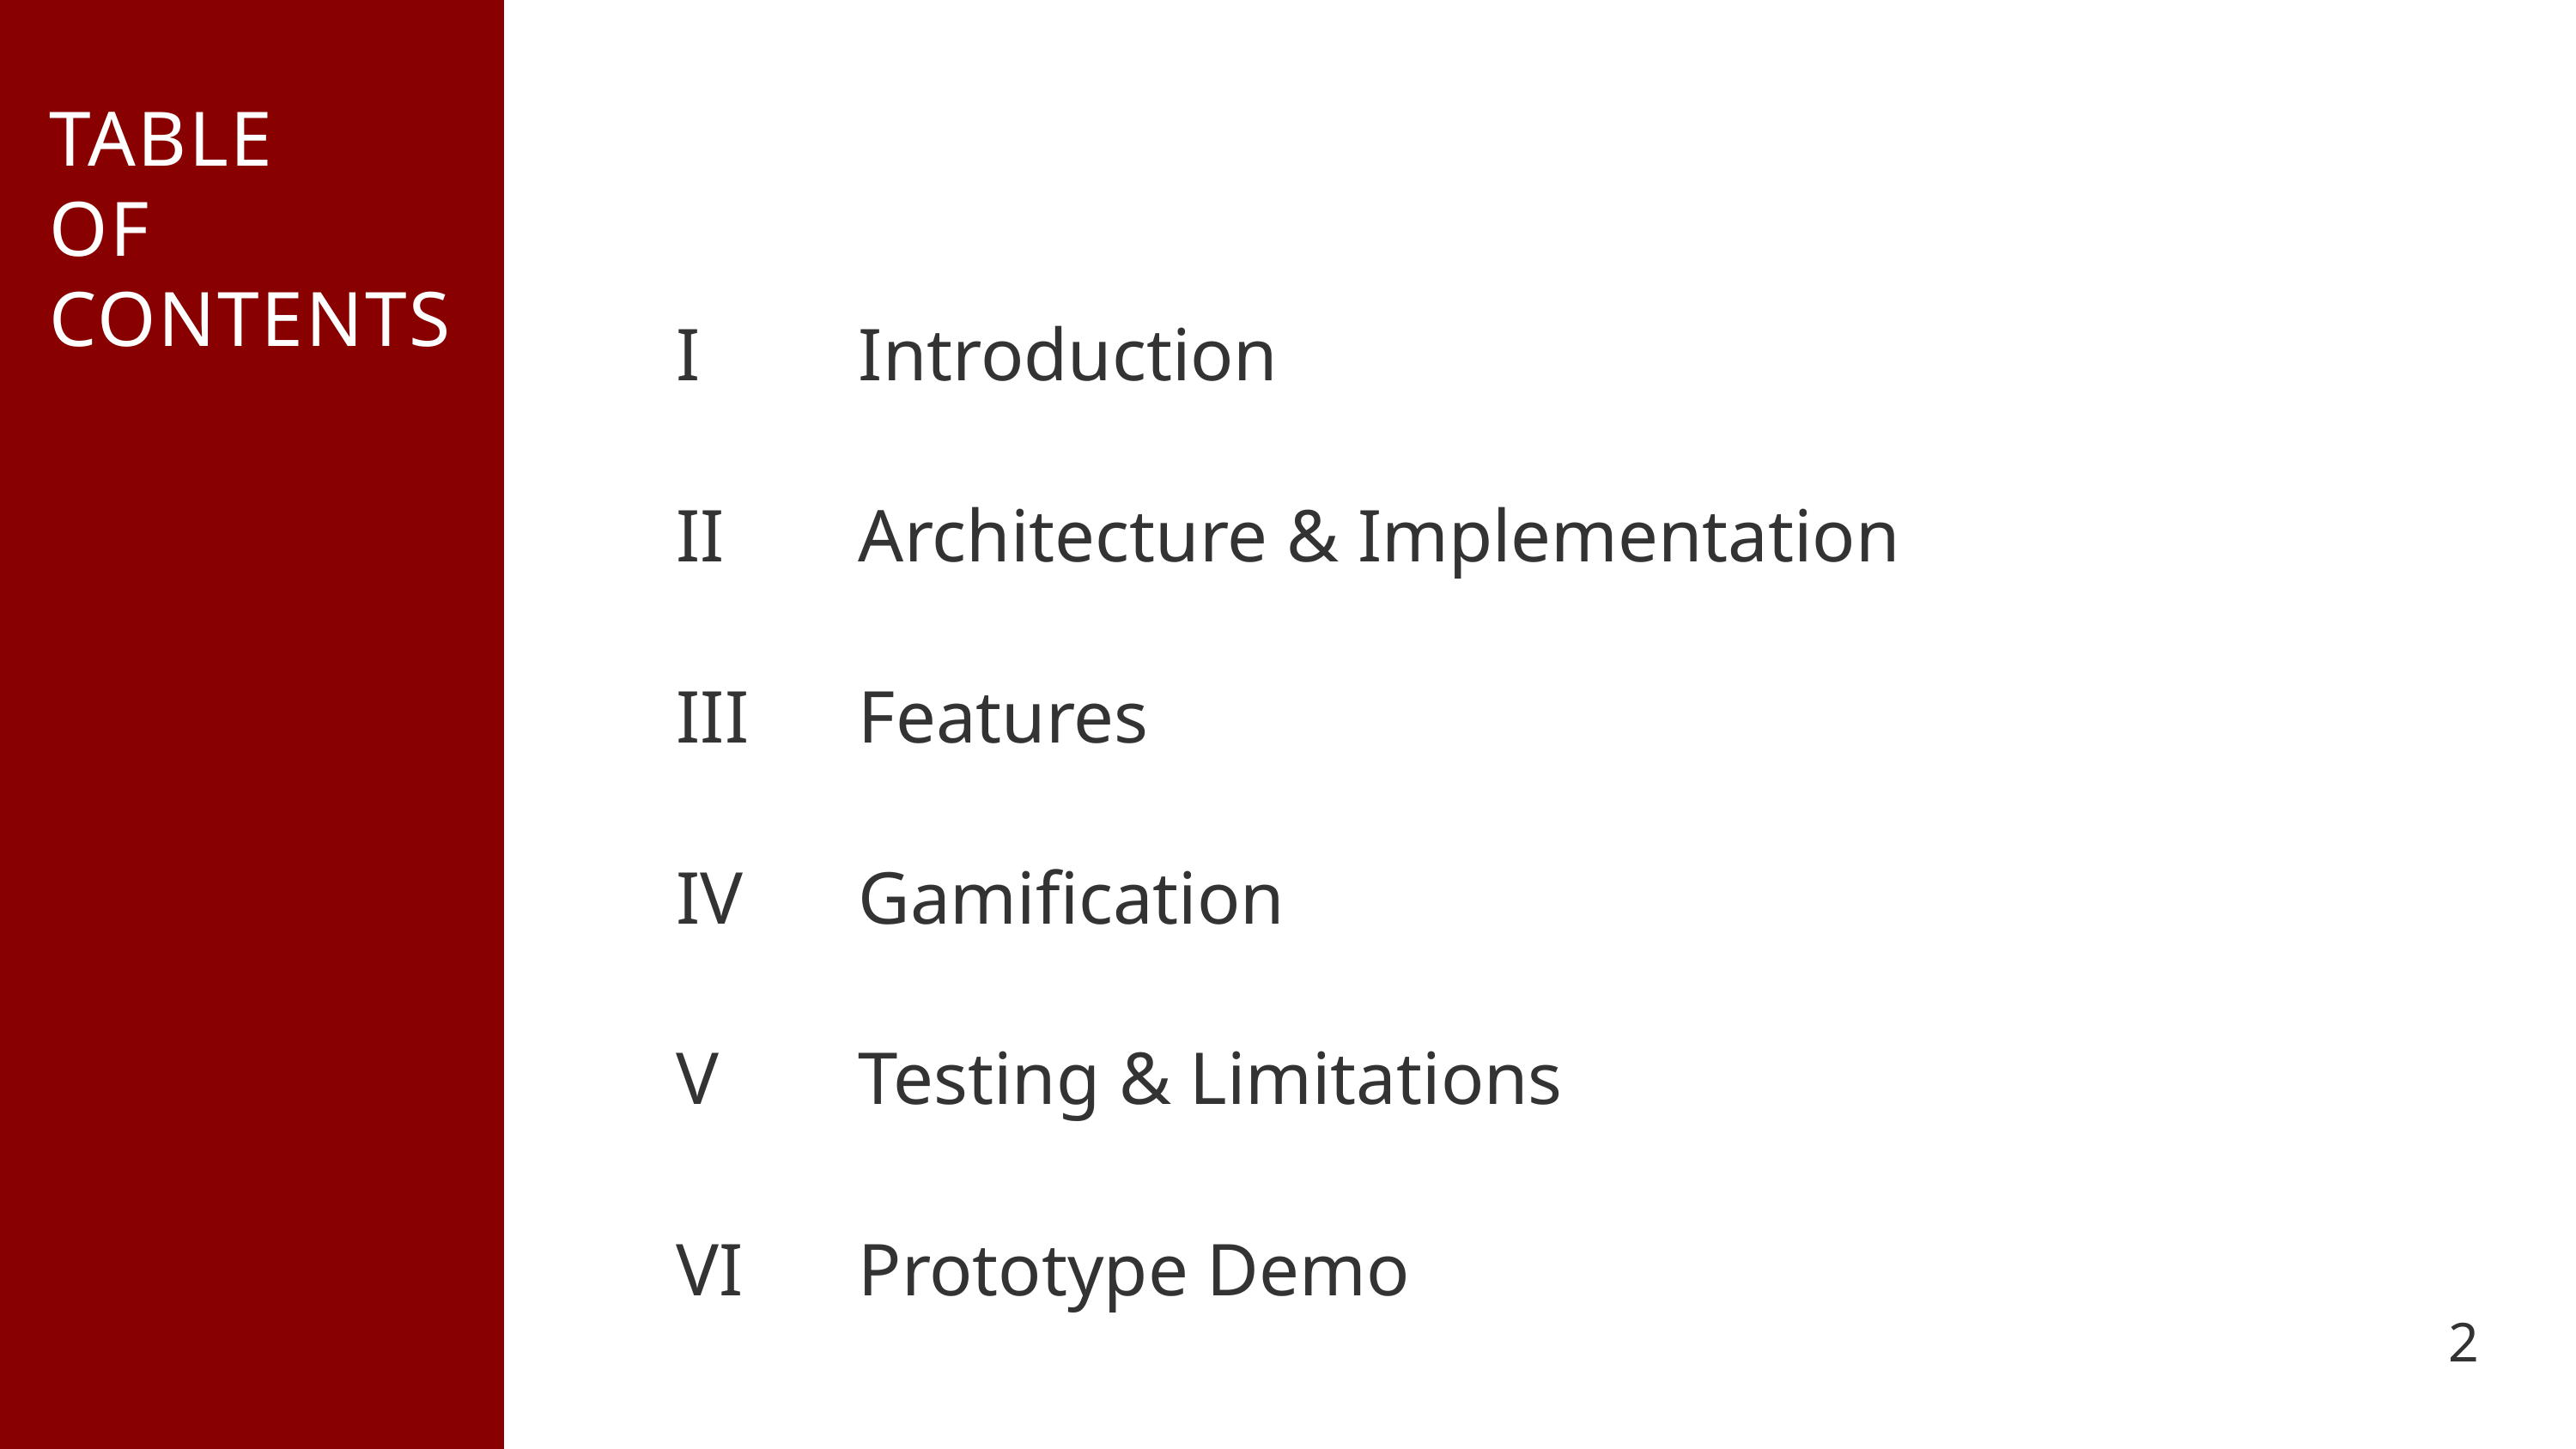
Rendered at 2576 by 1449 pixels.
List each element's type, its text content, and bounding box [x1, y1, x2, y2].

text_box IV [676, 823, 773, 938]
text_box Gamification [858, 823, 2307, 938]
text_box Features [858, 642, 2054, 757]
text_box Testing & Limitations [858, 1004, 2054, 1119]
text_box VI [676, 1195, 773, 1310]
text_box 2 [2383, 1286, 2480, 1373]
text_box Introduction [858, 281, 2054, 396]
text_box II [676, 461, 773, 577]
text_box Prototype Demo [858, 1195, 2054, 1310]
text_box V [676, 1004, 773, 1119]
text_box Architecture & Implementation [858, 461, 2054, 577]
text_box III [676, 642, 773, 757]
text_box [0, 0, 505, 1449]
text_box I [676, 281, 773, 396]
